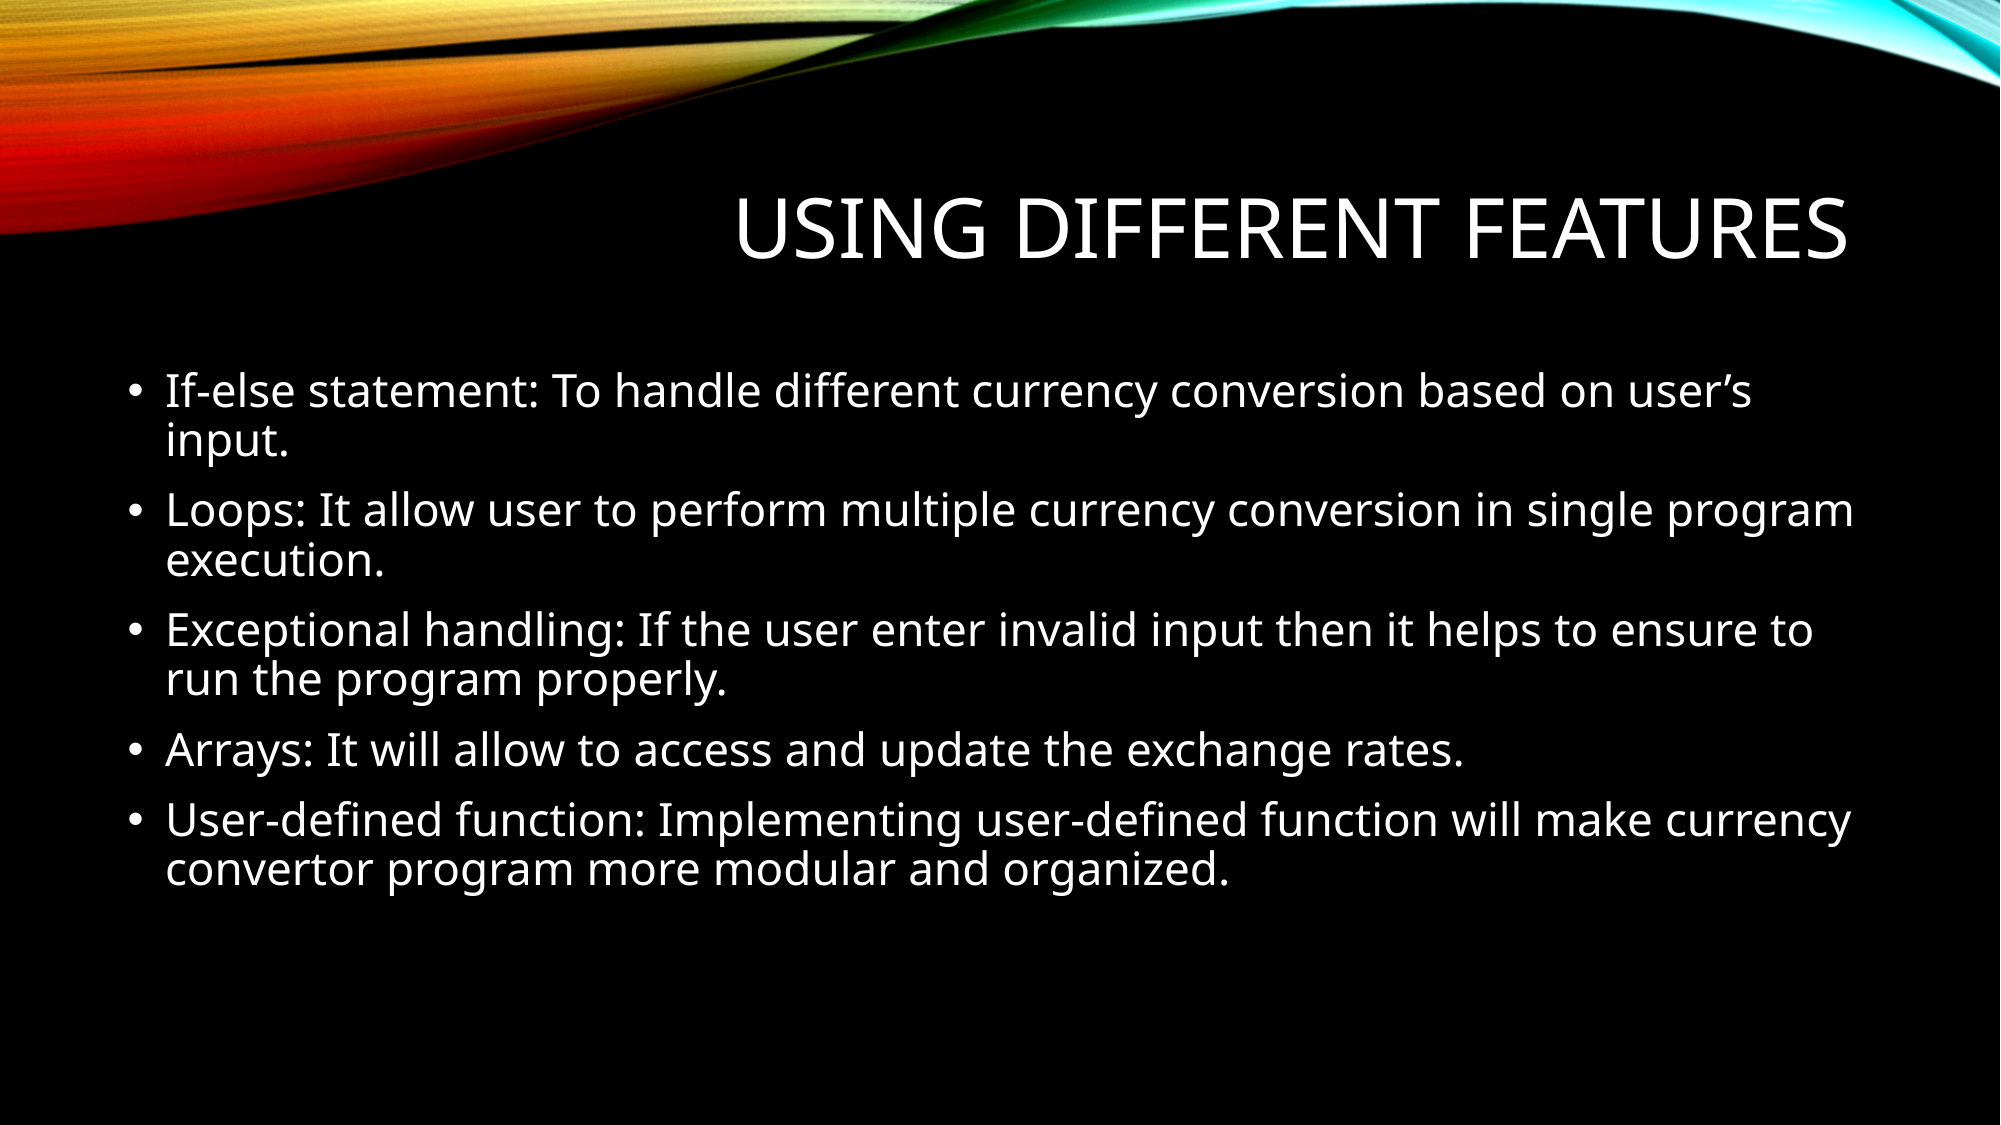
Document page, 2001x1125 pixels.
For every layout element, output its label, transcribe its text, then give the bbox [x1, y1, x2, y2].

list If-else statement: To handle different currency conversion based on user’s input. Loops: It allow user to perform multiple currency conversion in single program execution. Exceptional handling: If the user enter invalid input then it helps to ensure to run the program properly. Arrays: It will allow to access and update the exchange rates. User-defined function: Implementing user-defined function will make currency convertor program more modular and organized. [112, 360, 1888, 1021]
title Using different features [474, 125, 1888, 338]
picture [0, 0, 2000, 237]
